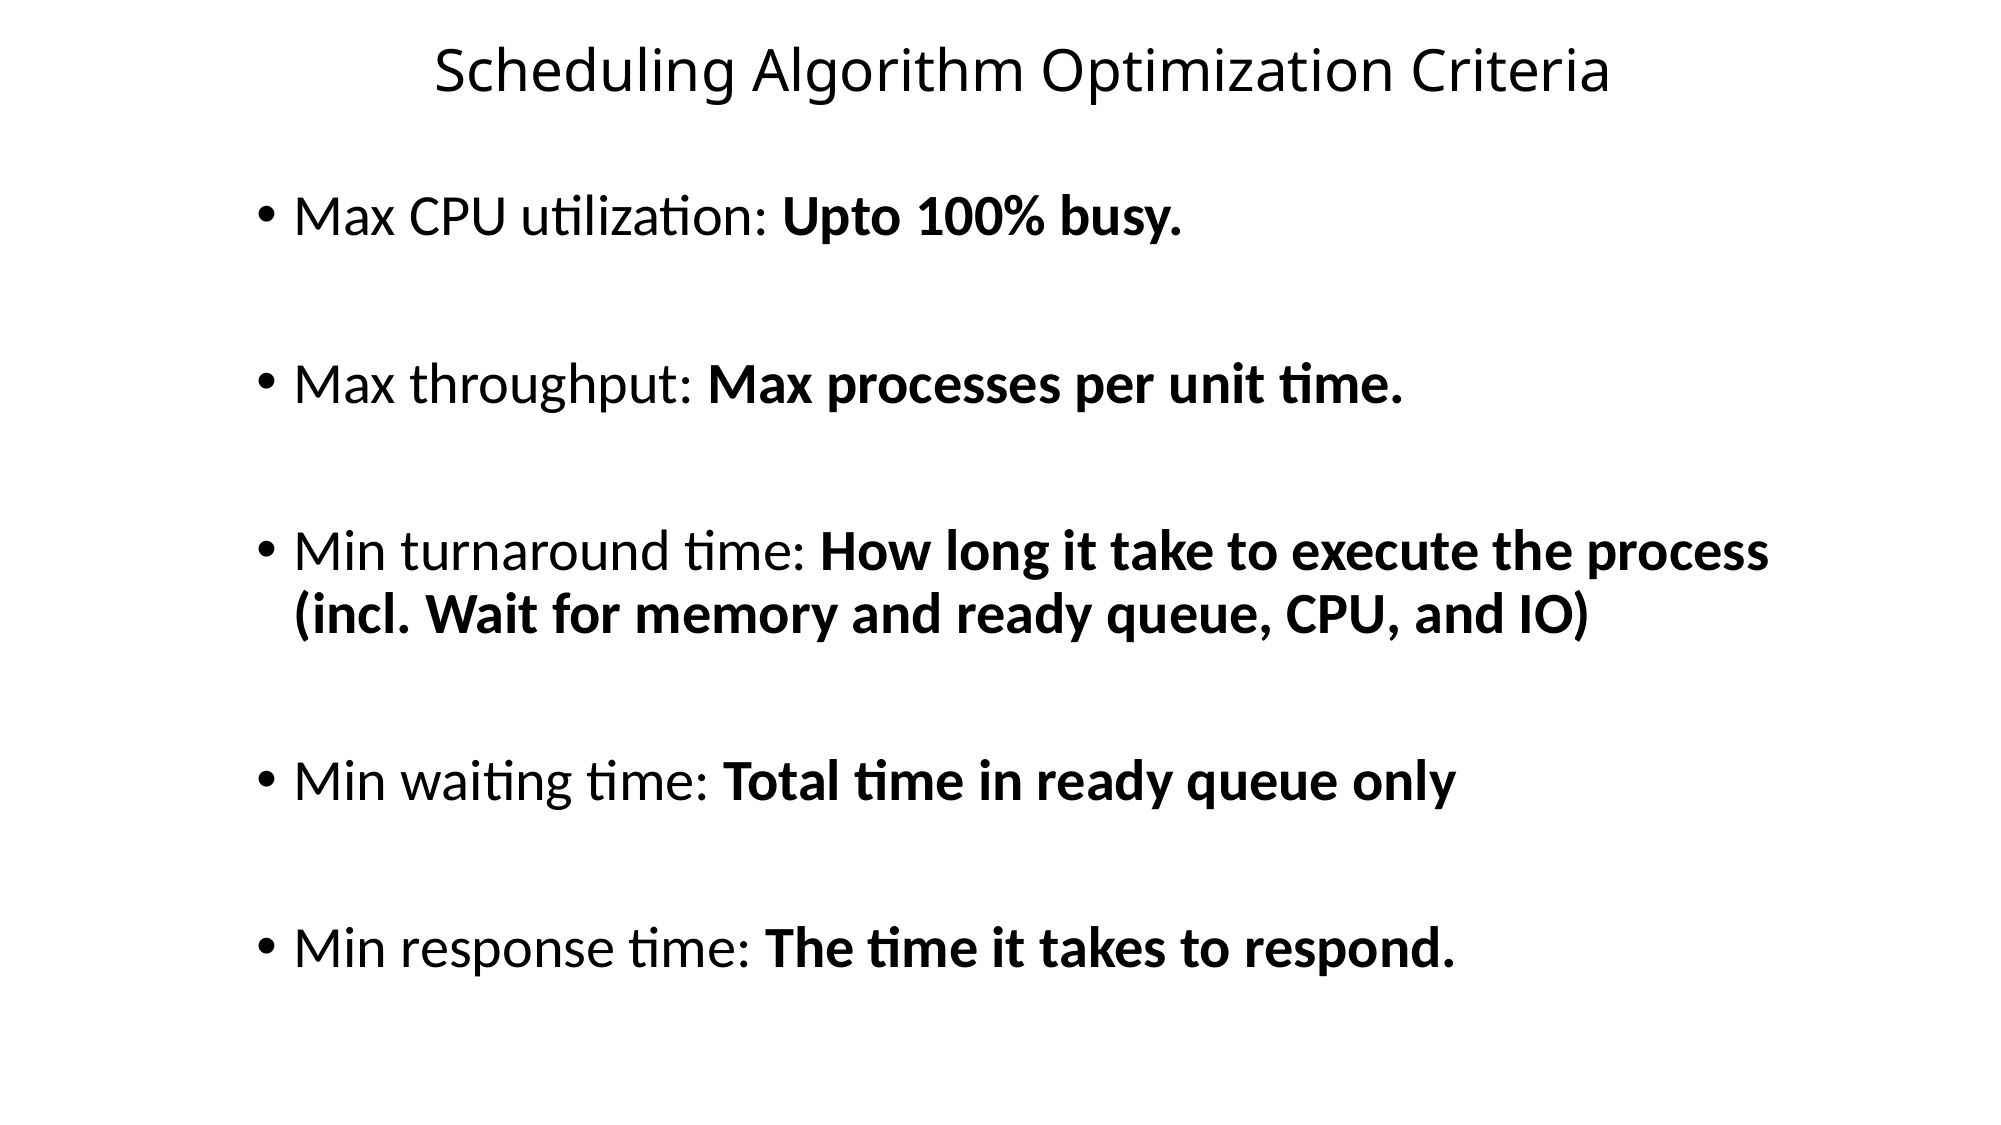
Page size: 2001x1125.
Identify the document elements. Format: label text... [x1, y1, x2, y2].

title Scheduling Algorithm Optimization Criteria [406, 25, 1640, 120]
list Max CPU utilization: Upto 100% busy. Max throughput: Max processes per unit time. Min turnaround time: How long it take to execute the process (incl. Wait for memory and ready queue, CPU, and IO) Min waiting time: Total time in ready queue only Min response time: The time it takes to respond. [241, 177, 1805, 1125]
